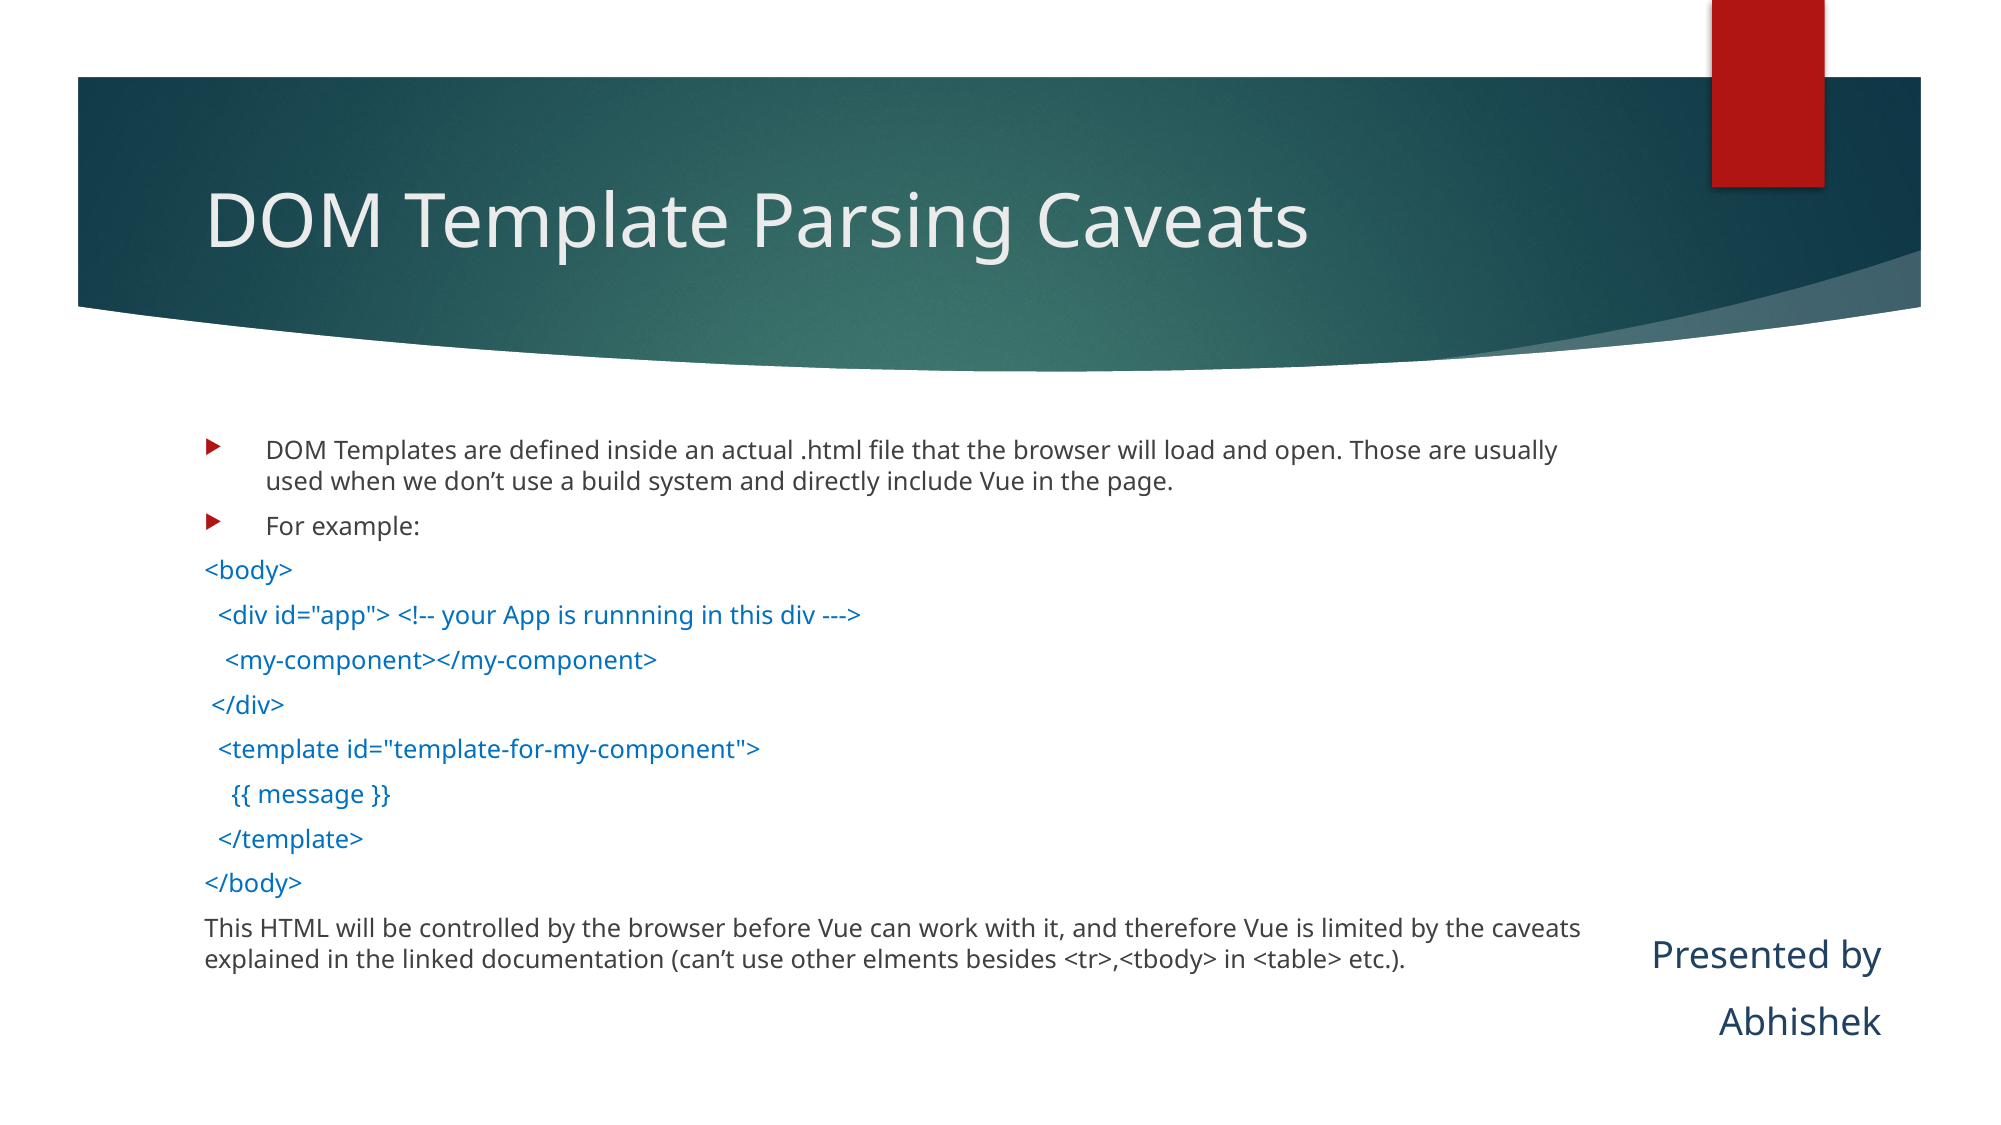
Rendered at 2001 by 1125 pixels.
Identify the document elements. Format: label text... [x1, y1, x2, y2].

text_box Presented by Abhishek [896, 923, 1897, 1051]
list DOM Templates are defined inside an actual .html file that the browser will load and open. Those are usually used when we don’t use a build system and directly include Vue in the page. For example: <body> <div id="app"> <!-- your App is runnning in this div ---> <my-component></my-component> </div> <template id="template-for-my-component"> {{ message }} </template> </body> This HTML will be controlled by the browser before Vue can work with it, and therefore Vue is limited by the caveats explained in the linked documentation (can’t use other elments besides <tr>,<tbody> in <table> etc.). [189, 427, 1638, 988]
title DOM Template Parsing Caveats [189, 159, 1638, 276]
